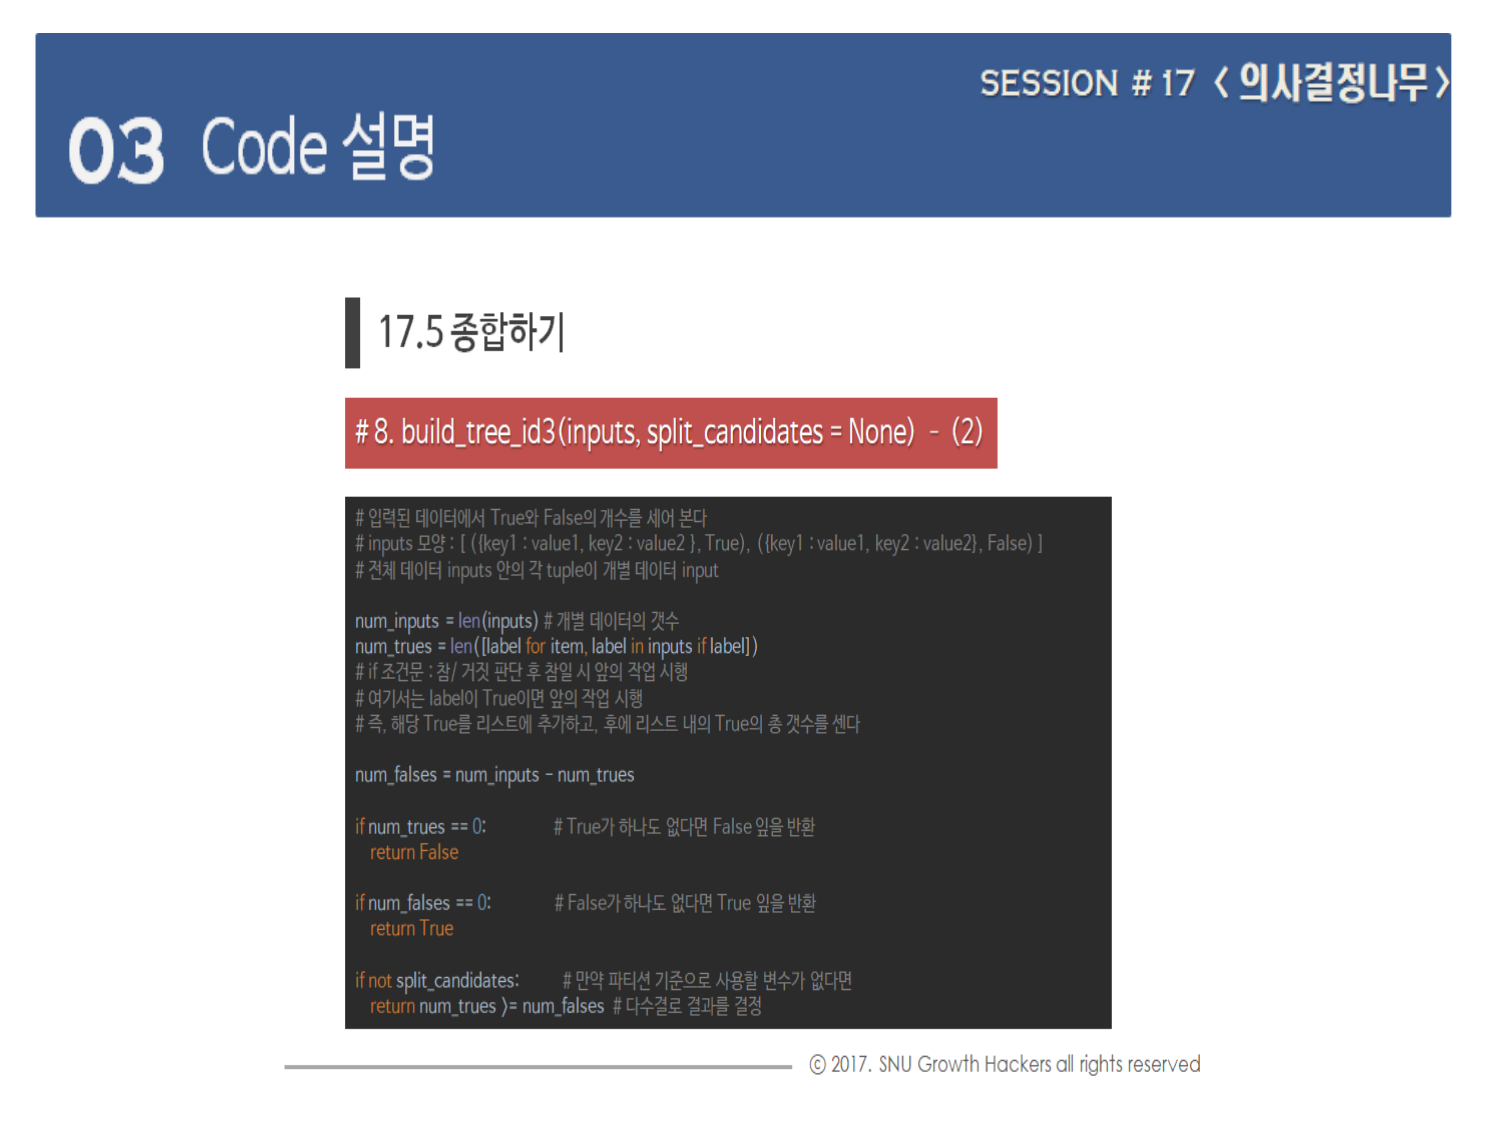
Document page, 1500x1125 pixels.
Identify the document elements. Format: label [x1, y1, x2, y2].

picture [284, 295, 1216, 1092]
picture [24, 33, 1476, 263]
